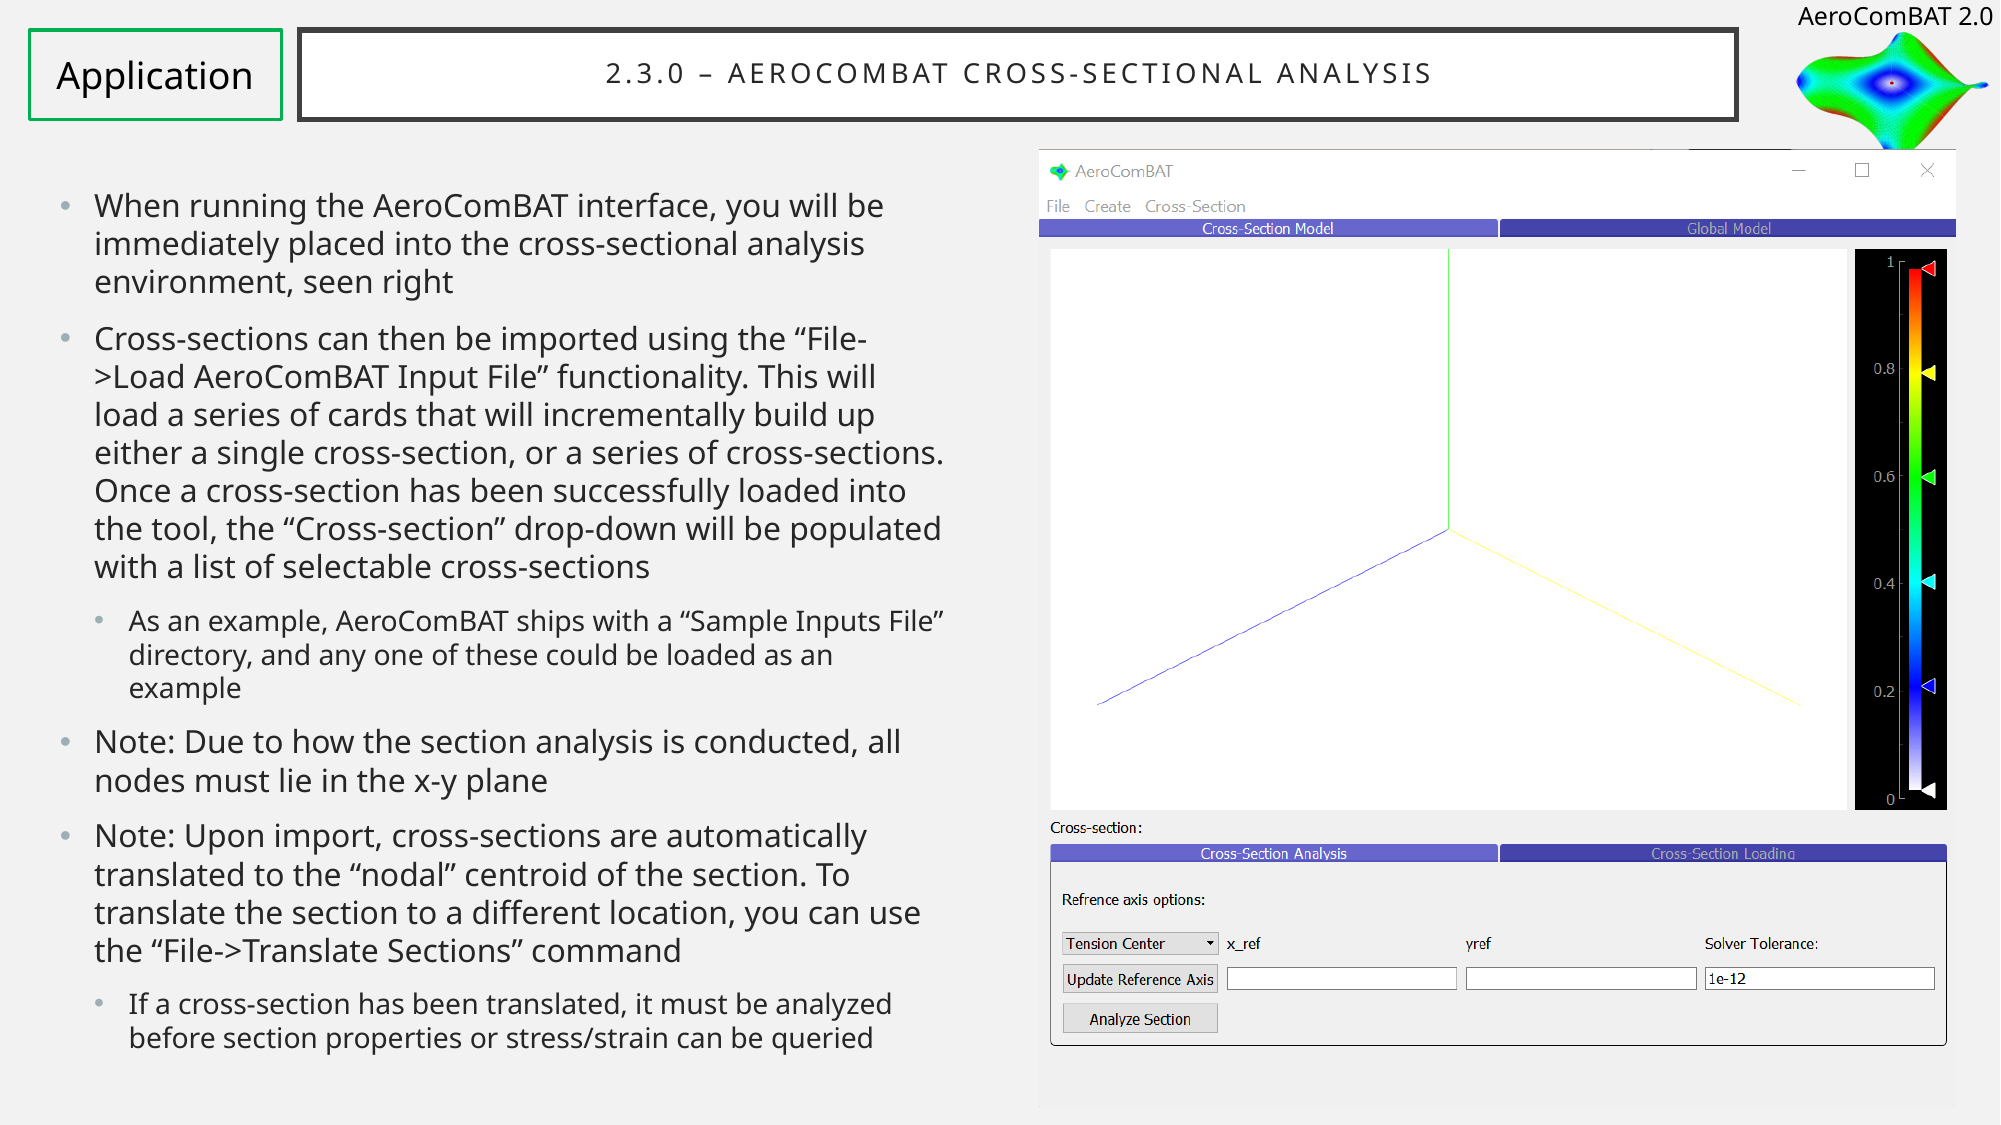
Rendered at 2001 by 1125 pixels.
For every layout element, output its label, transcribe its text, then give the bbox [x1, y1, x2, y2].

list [1039, 149, 1956, 1107]
text_box Application [28, 29, 282, 121]
title 2.3.0 – AeroComBAT cross-sectional Analysis [297, 27, 1739, 122]
list When running the AeroComBAT interface, you will be immediately placed into the cross-sectional analysis environment, seen right Cross-sections can then be imported using the “File->Load AeroComBAT Input File” functionality. This will load a series of cards that will incrementally build up either a single cross-section, or a series of cross-sections. Once a cross-section has been successfully loaded into the tool, the “Cross-section” drop-down will be populated with a list of selectable cross-sections As an example, AeroComBAT ships with a “Sample Inputs File” directory, and any one of these could be loaded as an example Note: Due to how the section analysis is conducted, all nodes must lie in the x-y plane Note: Upon import, cross-sections are automatically translated to the “nodal” centroid of the section. To translate the section to a different location, you can use the “File->Translate Sections” command If a cross-section has been translated, it must be analyzed before section properties or stress/strain can be queried [44, 178, 961, 1069]
picture [1794, 31, 1990, 159]
